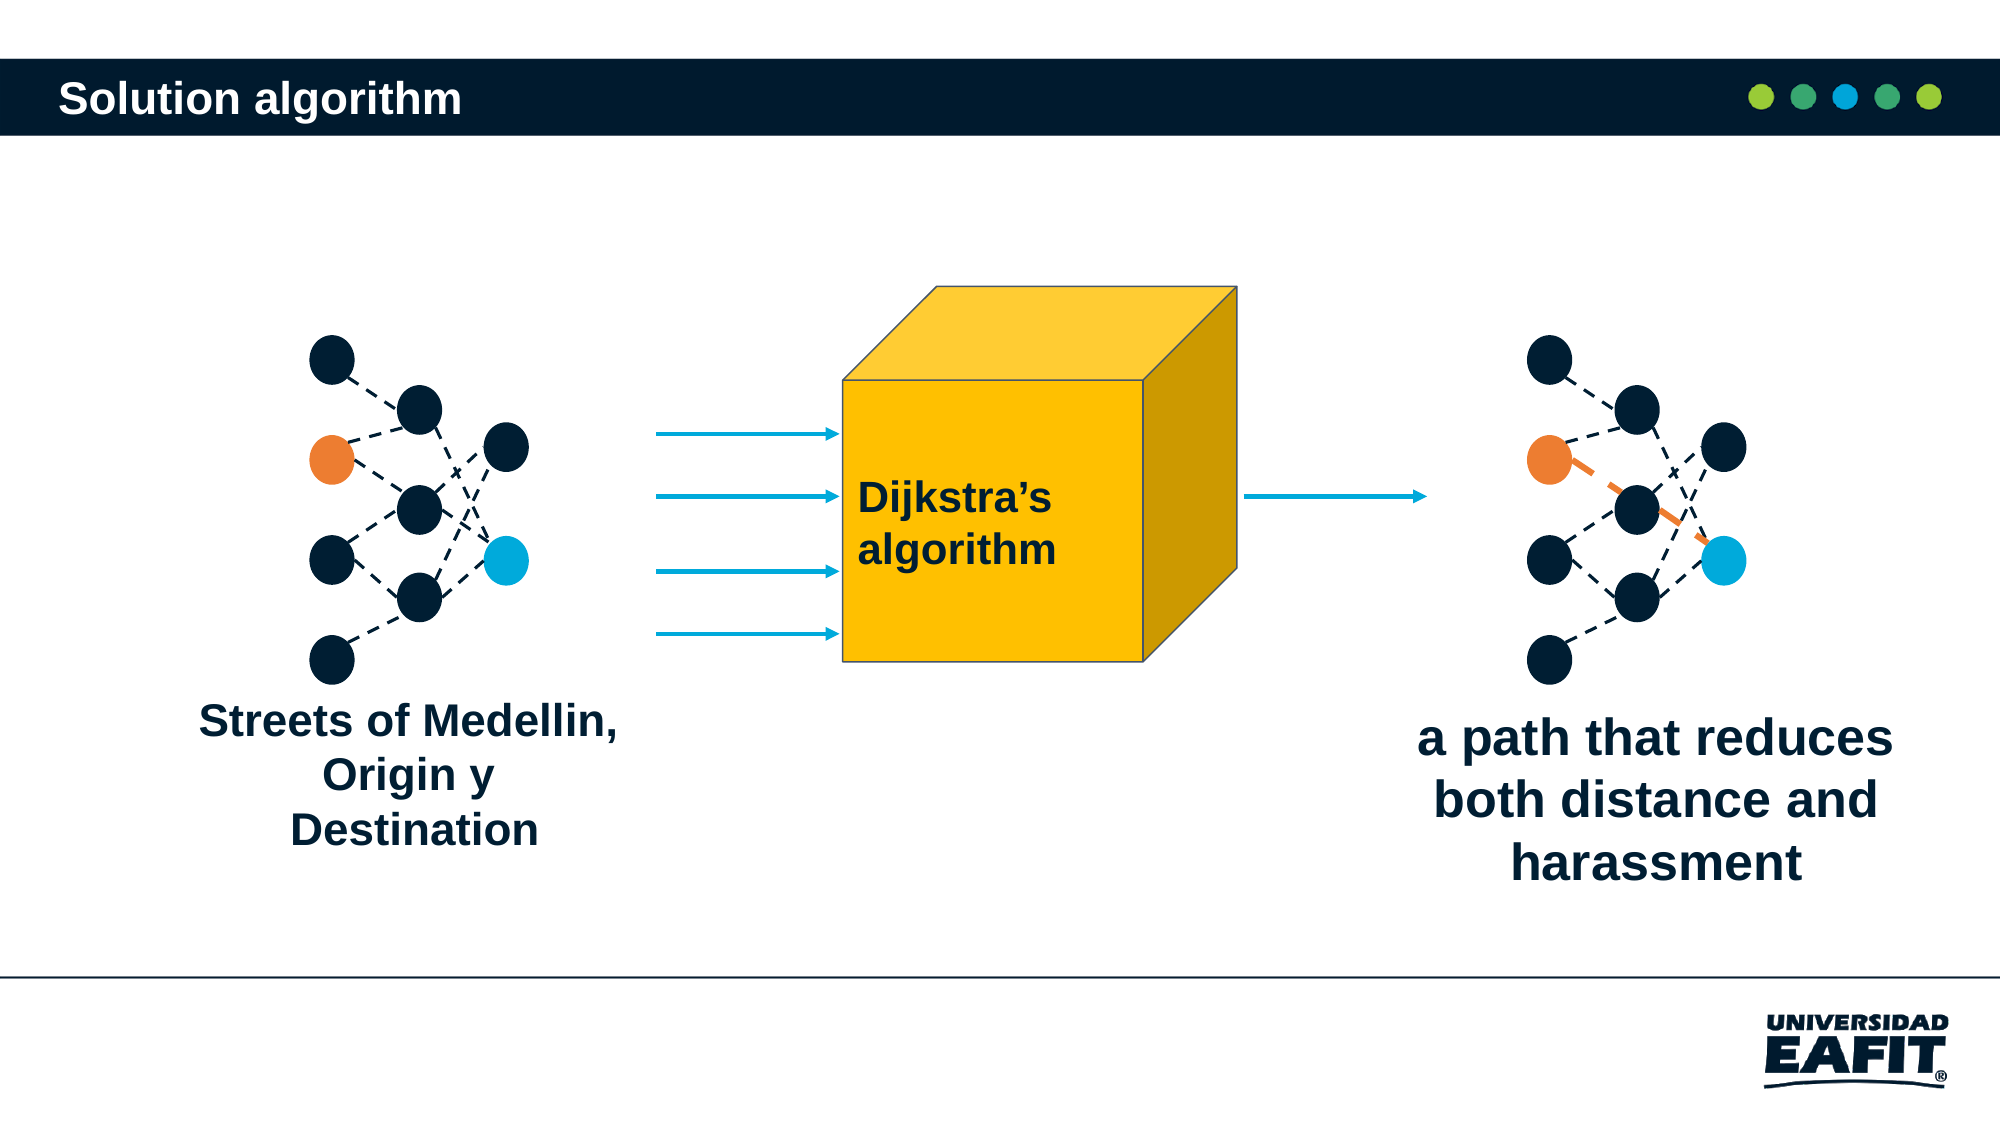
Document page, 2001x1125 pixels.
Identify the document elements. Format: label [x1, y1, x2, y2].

picture [0, 0, 2000, 1125]
text_box [309, 334, 530, 686]
text_box [1526, 334, 1747, 686]
